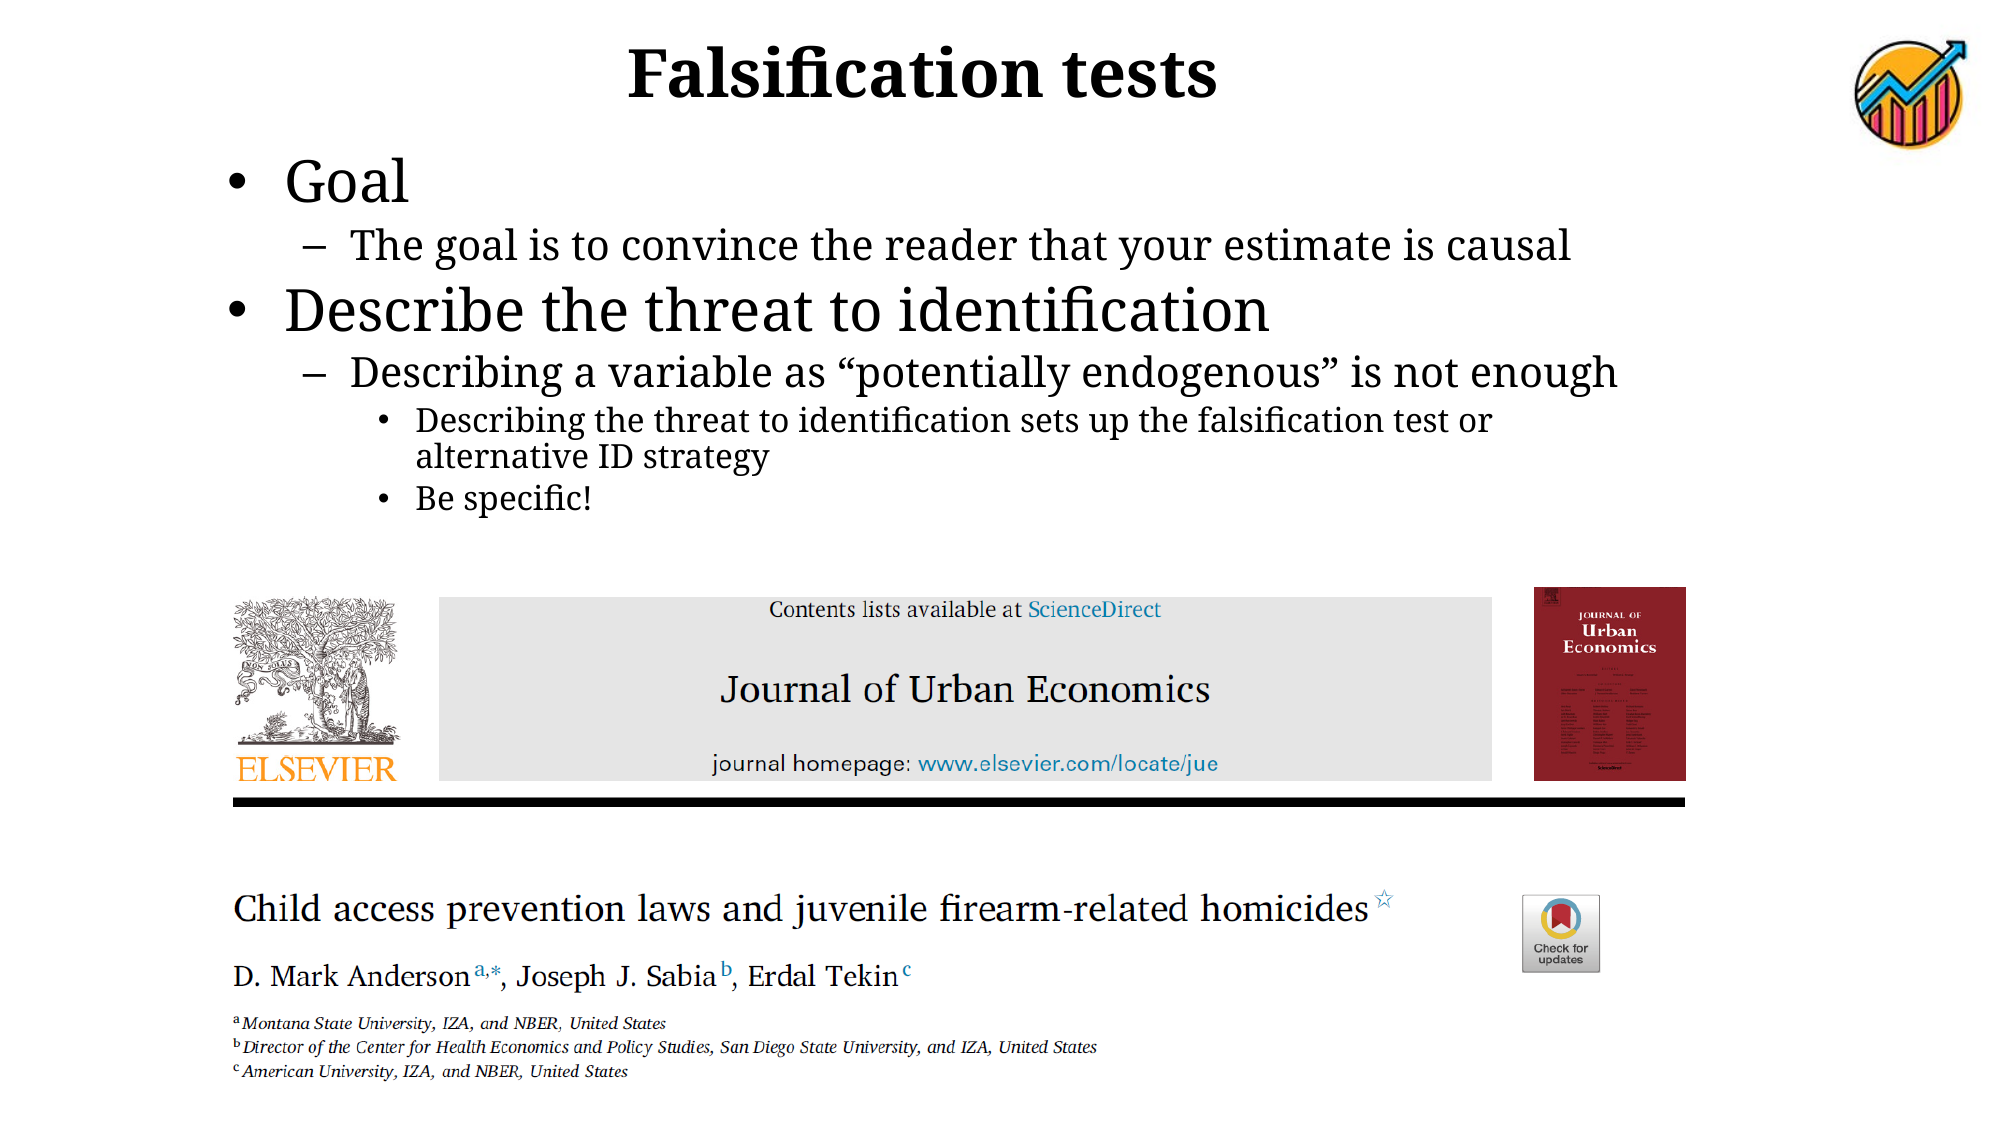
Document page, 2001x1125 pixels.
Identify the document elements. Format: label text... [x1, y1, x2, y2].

text_box Falsification tests [254, 38, 1593, 118]
picture [1820, 5, 2000, 185]
picture [212, 587, 1706, 1091]
text_box Goal The goal is to convince the reader that your estimate is causal Describe the threat to identification Describing a variable as “potentially endogenous” is not enough Describing the threat to identification sets up the falsification test or alternative ID strategy Be specific! [212, 145, 1635, 538]
